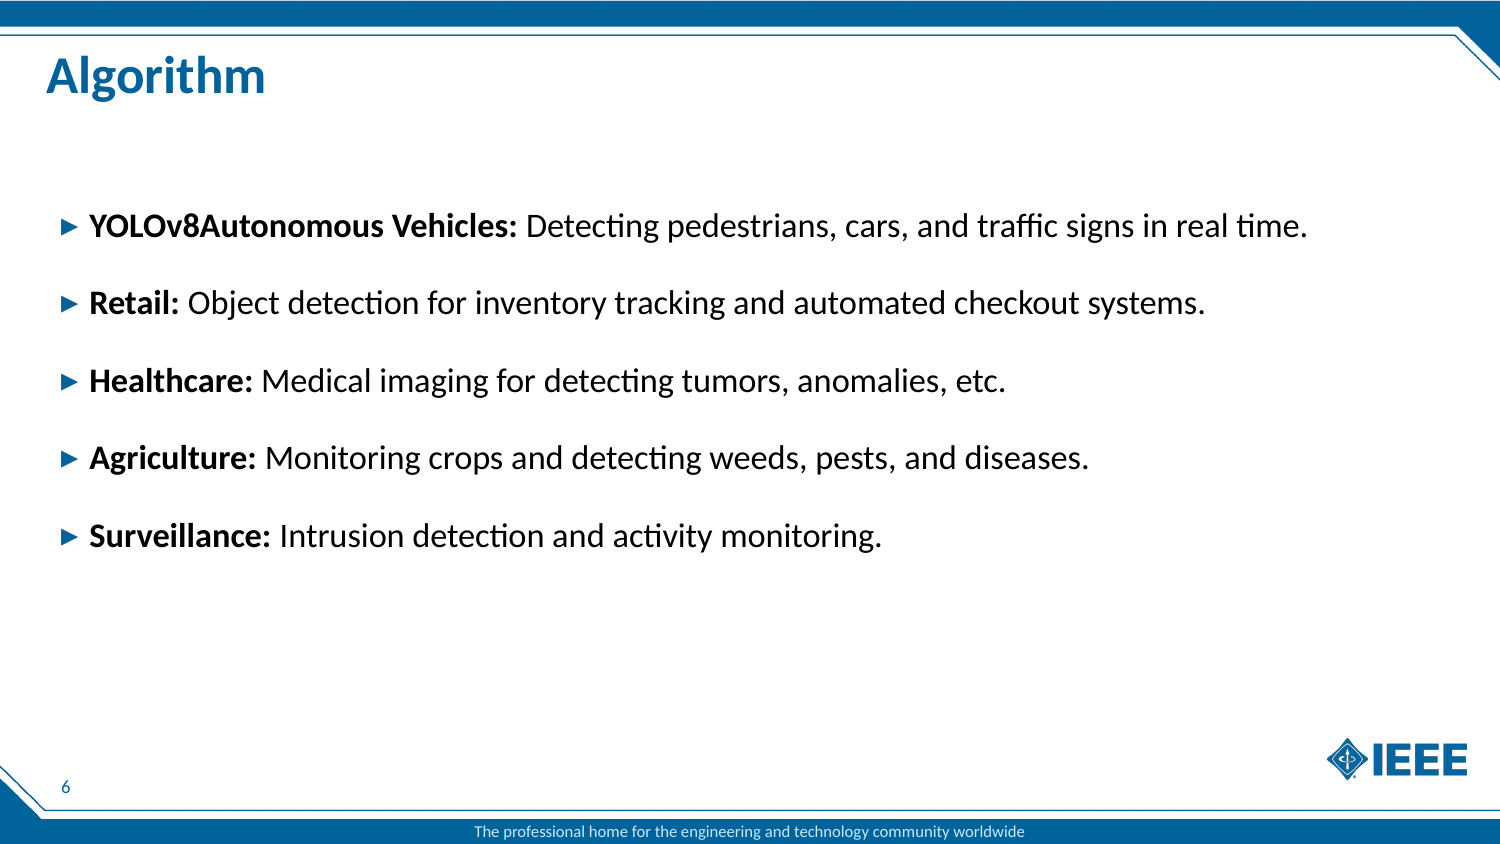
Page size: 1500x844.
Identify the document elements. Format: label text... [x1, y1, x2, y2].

list YOLOv8Autonomous Vehicles: Detecting pedestrians, cars, and traffic signs in real time. Retail: Object detection for inventory tracking and automated checkout systems. Healthcare: Medical imaging for detecting tumors, anomalies, etc. Agriculture: Monitoring crops and detecting weeds, pests, and diseases. Surveillance: Intrusion detection and activity monitoring. [46, 174, 1467, 737]
picture [0, 738, 1500, 844]
slide_number 6 [46, 763, 127, 809]
picture [0, 1, 1499, 88]
title Algorithm [46, 40, 1467, 111]
